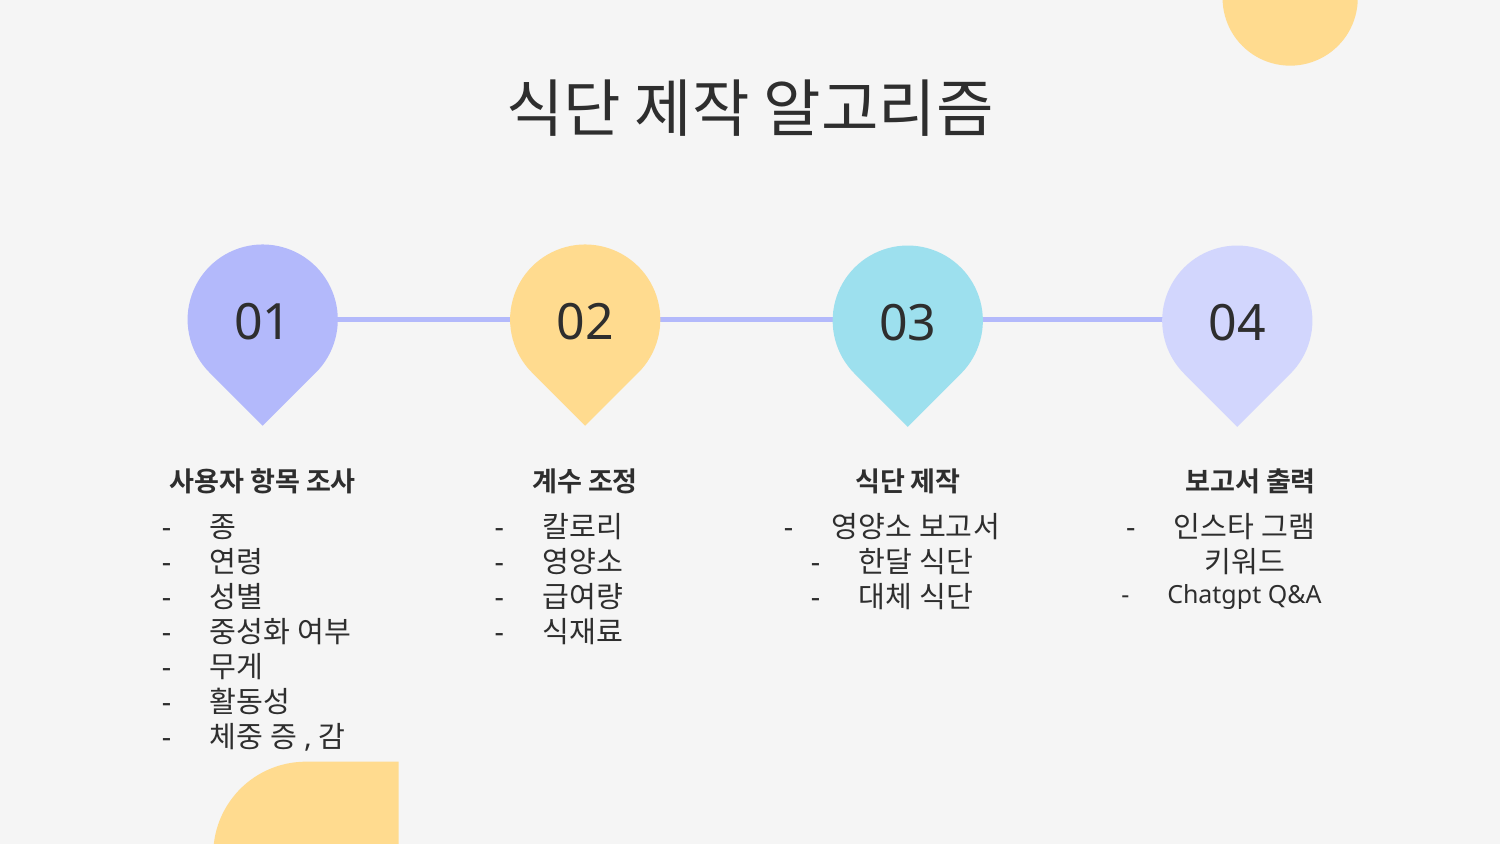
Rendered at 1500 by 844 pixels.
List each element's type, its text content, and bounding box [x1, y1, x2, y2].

subtitle 인스타 그램 키워드 Chatgpt Q&A [1064, 493, 1351, 632]
subtitle 02 [507, 293, 663, 318]
text_box [837, 245, 978, 294]
title 식단 제작 알고리즘 [224, 53, 1276, 157]
subtitle 01 [185, 293, 341, 346]
subtitle 04 [1159, 294, 1315, 347]
text_box [1167, 347, 1308, 427]
subtitle 계수 조정 [449, 452, 722, 513]
text_box [192, 346, 333, 426]
subtitle 03 [830, 294, 986, 318]
subtitle 식단 제작 [771, 466, 1044, 513]
subtitle 종 연령 성별 중성화 여부 무게 활동성 체중 증,감 [119, 493, 405, 632]
text_box [514, 346, 656, 426]
subtitle 영양소 보고서 한달 식단 대체 식단 [738, 493, 1025, 632]
text_box [1167, 245, 1308, 294]
subtitle 칼로리 영양소 급여량 식재료 [405, 493, 692, 632]
text_box [514, 244, 656, 293]
text_box [837, 347, 979, 427]
text_box [192, 244, 333, 293]
subtitle 03 [830, 327, 986, 347]
subtitle 사용자 항목 조사 [133, 466, 393, 493]
subtitle 보고서 출력 [1108, 466, 1381, 513]
subtitle 02 [507, 327, 663, 346]
